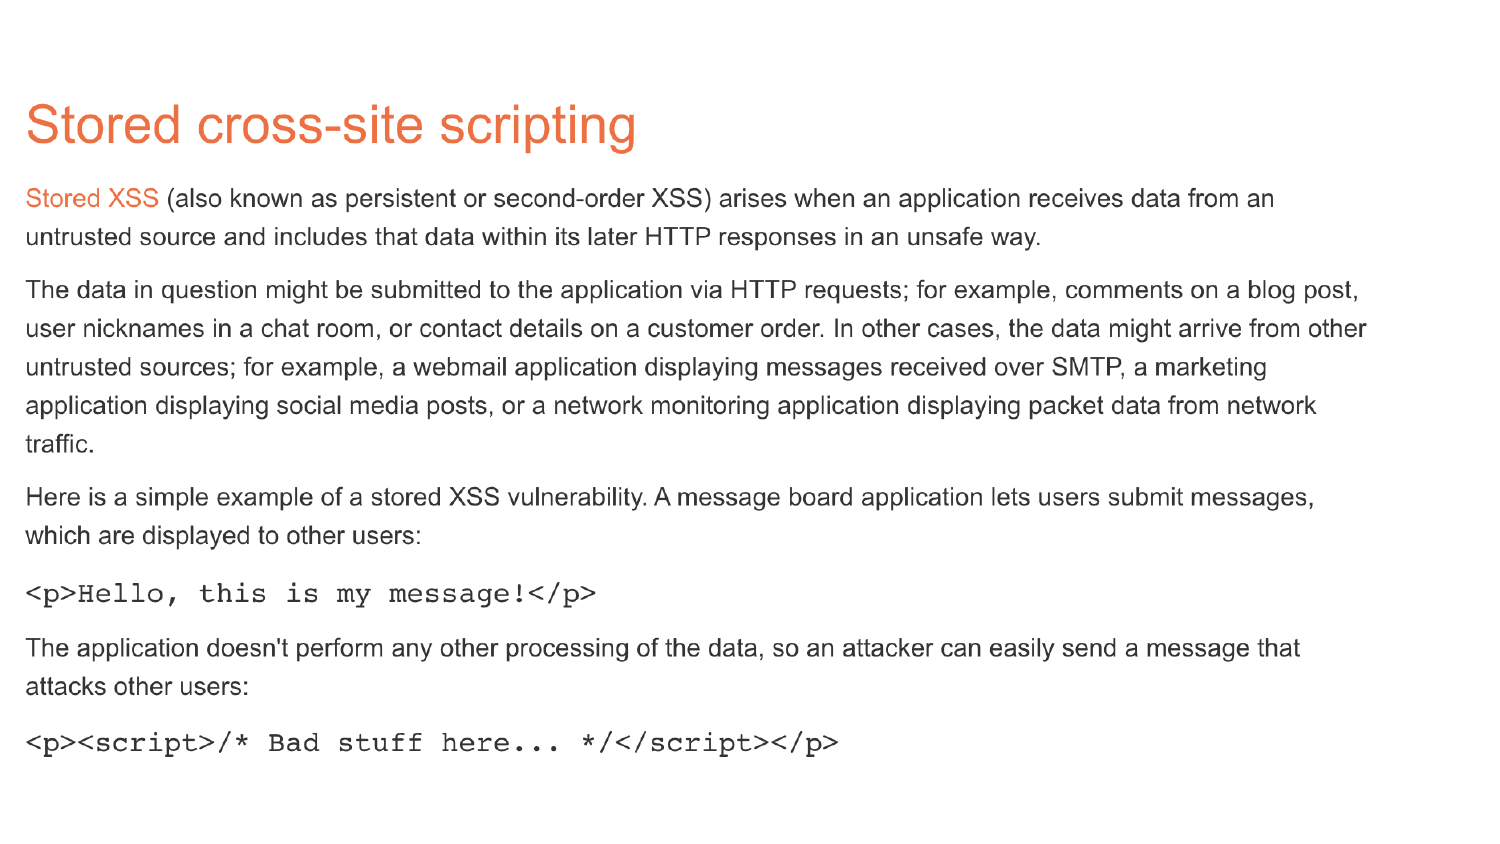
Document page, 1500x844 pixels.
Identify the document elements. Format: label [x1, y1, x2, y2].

picture [0, 78, 1500, 763]
